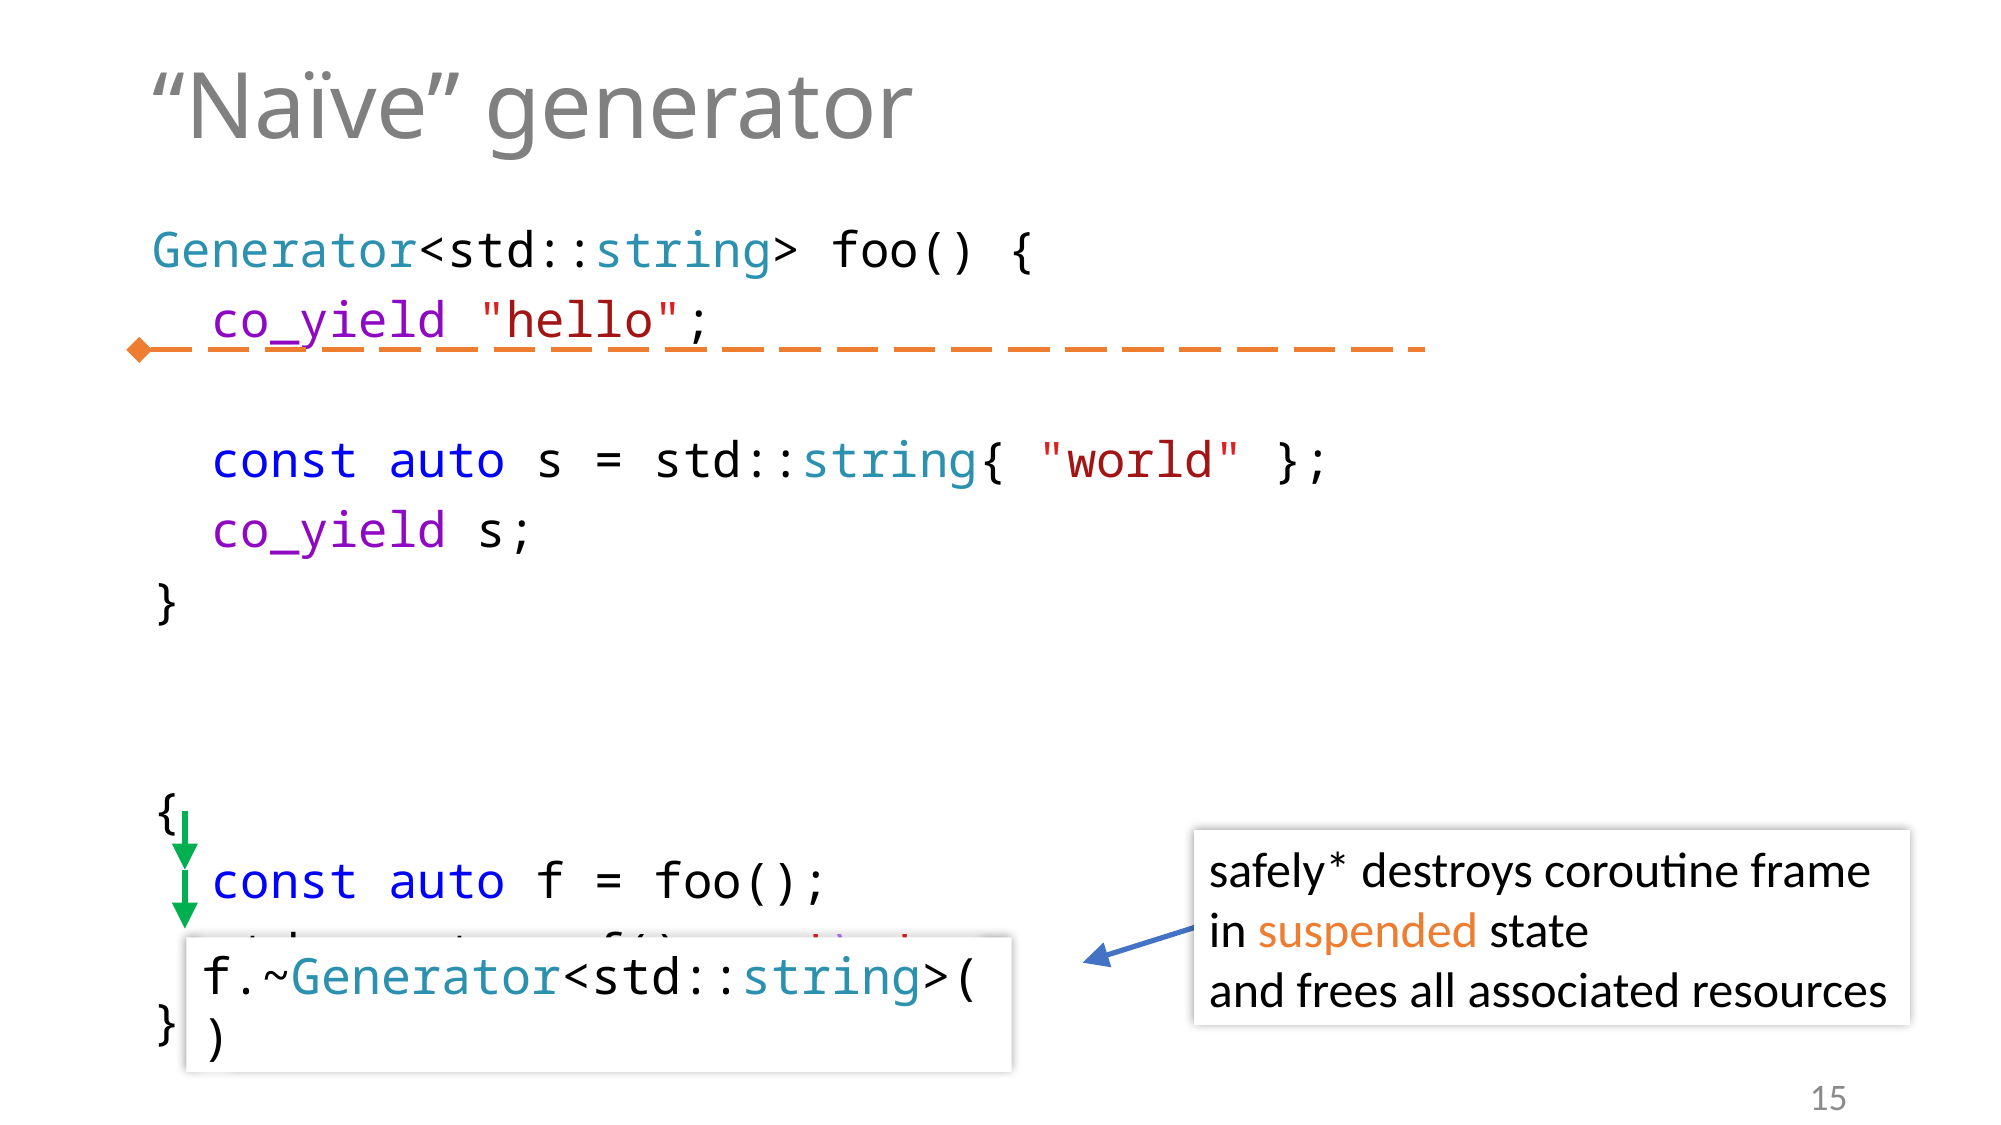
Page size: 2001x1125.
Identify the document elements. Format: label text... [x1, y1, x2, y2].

title “Naïve” generator [137, 0, 1863, 218]
slide_number 15 [1412, 1065, 1863, 1125]
text_box safely* destroys coroutine frame in suspended state and frees all associated resources [1194, 830, 1910, 1025]
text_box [1082, 928, 1195, 963]
text_box f.~Generator<std::string>() [186, 937, 1012, 1072]
list Generator<std::string> foo() { co_yield "hello"; const auto s = std::string{ "world" }; co_yield s; } { const auto f = foo(); std::cout << f() << '\n'; } // f is safely destroyed [137, 218, 1863, 1066]
